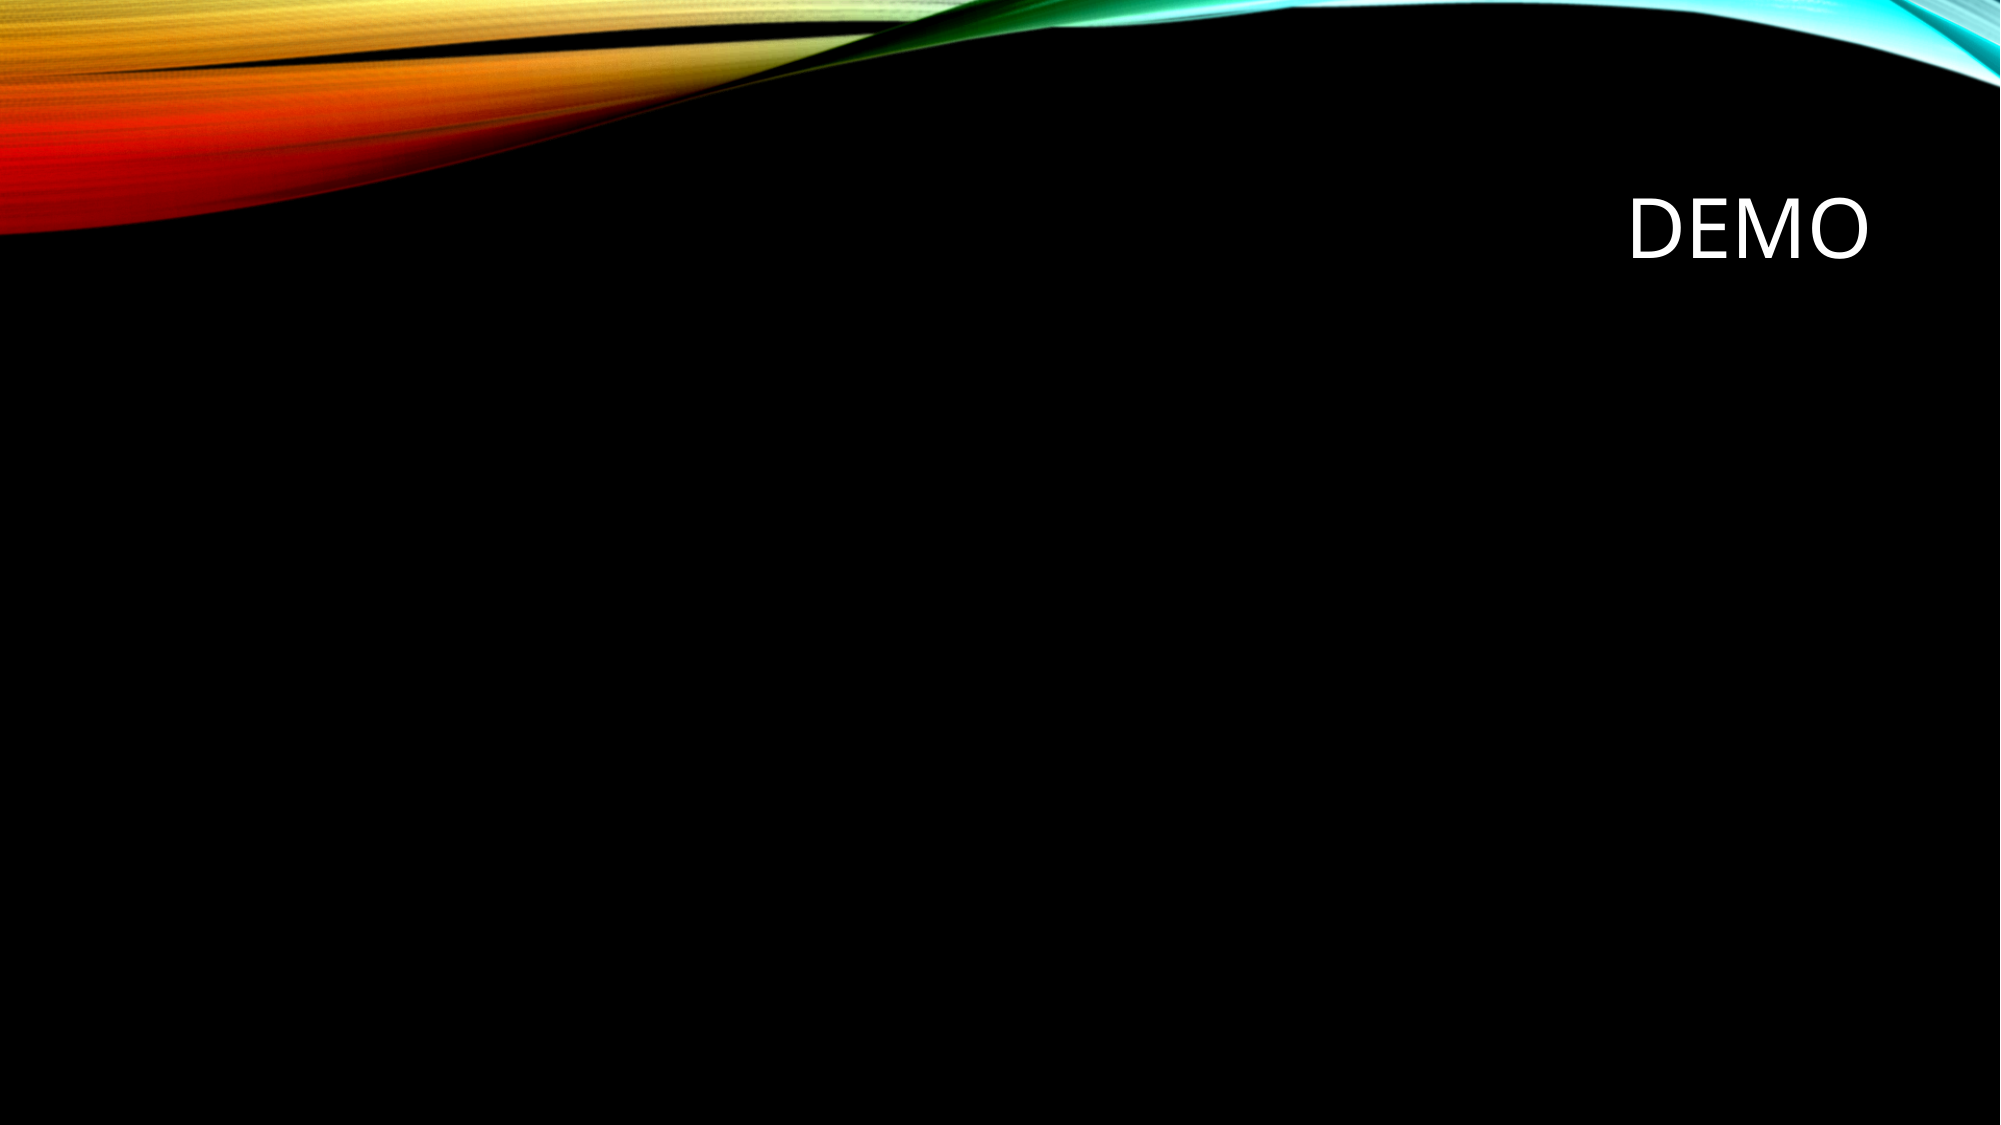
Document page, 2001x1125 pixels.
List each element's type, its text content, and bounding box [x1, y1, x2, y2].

title Demo [474, 125, 1888, 338]
picture [0, 0, 2000, 237]
